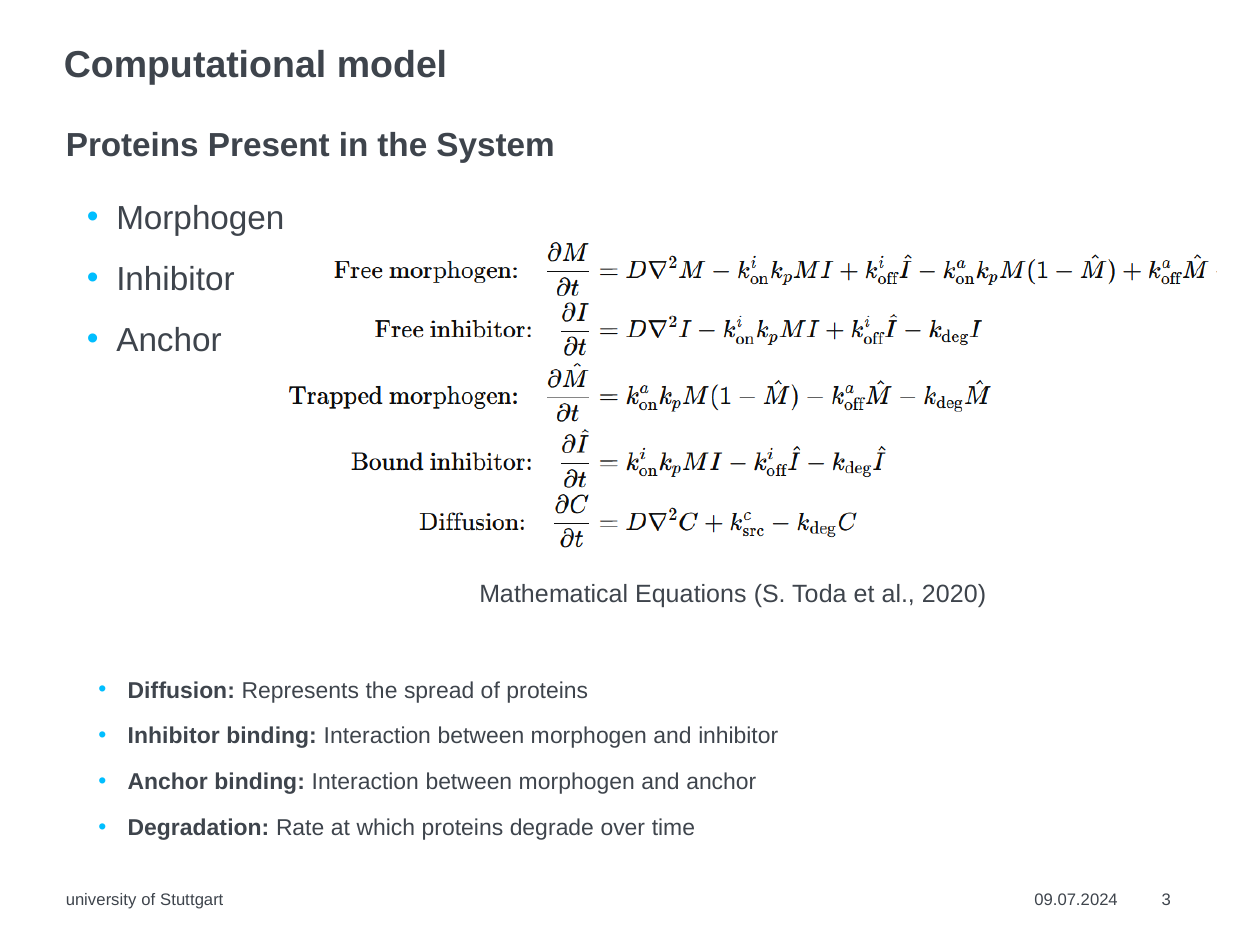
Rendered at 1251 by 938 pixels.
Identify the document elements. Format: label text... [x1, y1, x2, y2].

picture [275, 221, 1217, 561]
text_box Diffusion: Represents the spread of proteins Inhibitor binding: Interaction between morphogen and inhibitor Anchor binding: Interaction between morphogen and anchor Degradation: Rate at which proteins degrade over time [98, 669, 861, 841]
text_box Morphogen Inhibitor Anchor [86, 188, 582, 358]
text_box Mathematical Equations (S. Toda et al., 2020) [479, 571, 1250, 669]
footer university of Stuttgart [65, 888, 893, 909]
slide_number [1034, 888, 1133, 909]
text_box Proteins Present in the System [65, 115, 1070, 164]
title Computational model [64, 44, 1186, 91]
slide_number 3 [1161, 888, 1198, 909]
